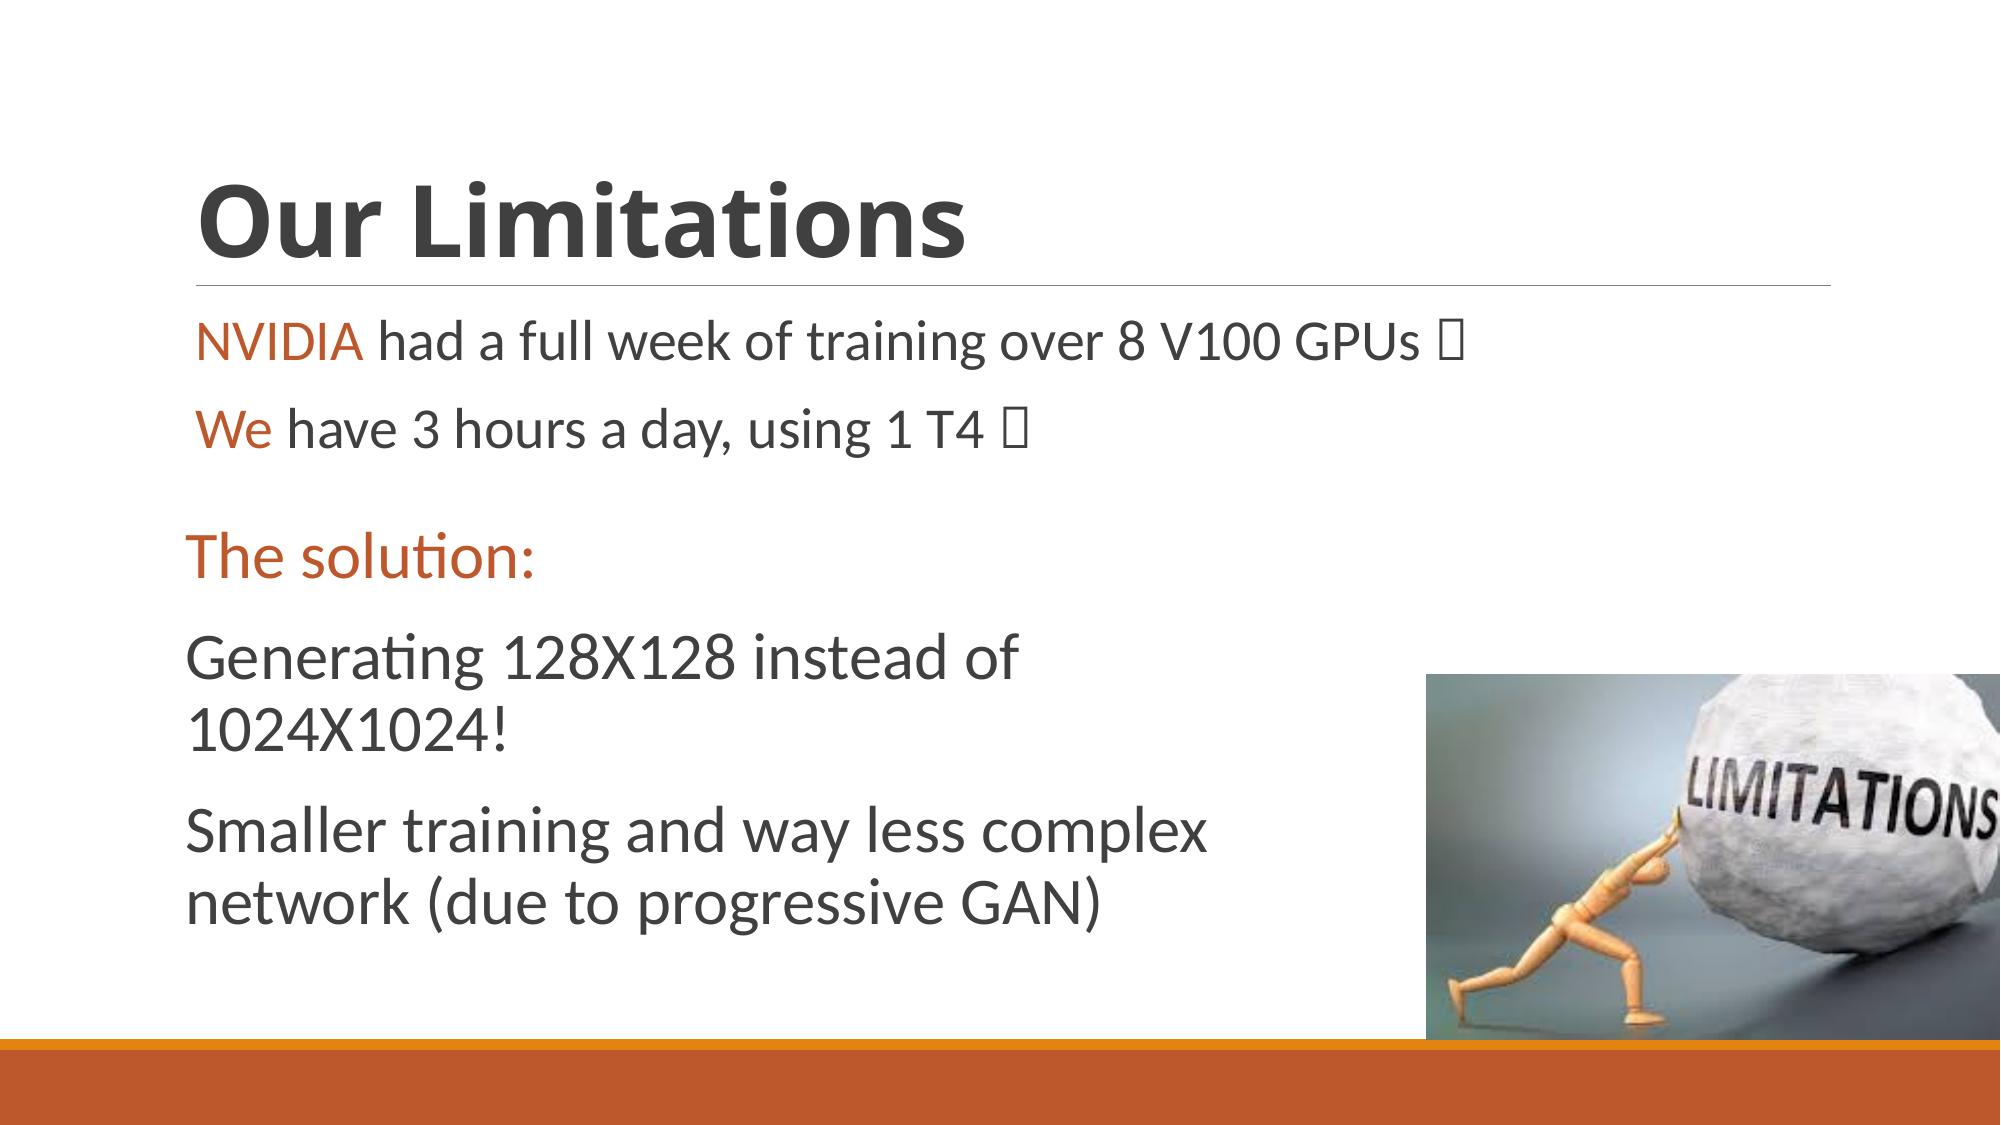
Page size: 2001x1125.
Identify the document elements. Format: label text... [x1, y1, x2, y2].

picture [1425, 674, 2000, 1040]
title Our Limitations [180, 47, 1830, 285]
text_box The solution: Generating 128X128 instead of 1024X1024! Smaller training and way less complex network (due to progressive GAN) [170, 302, 1338, 963]
list NVIDIA had a full week of training over 8 V100 GPUs  We have 3 hours a day, using 1 T4  [1338, 302, 1476, 507]
